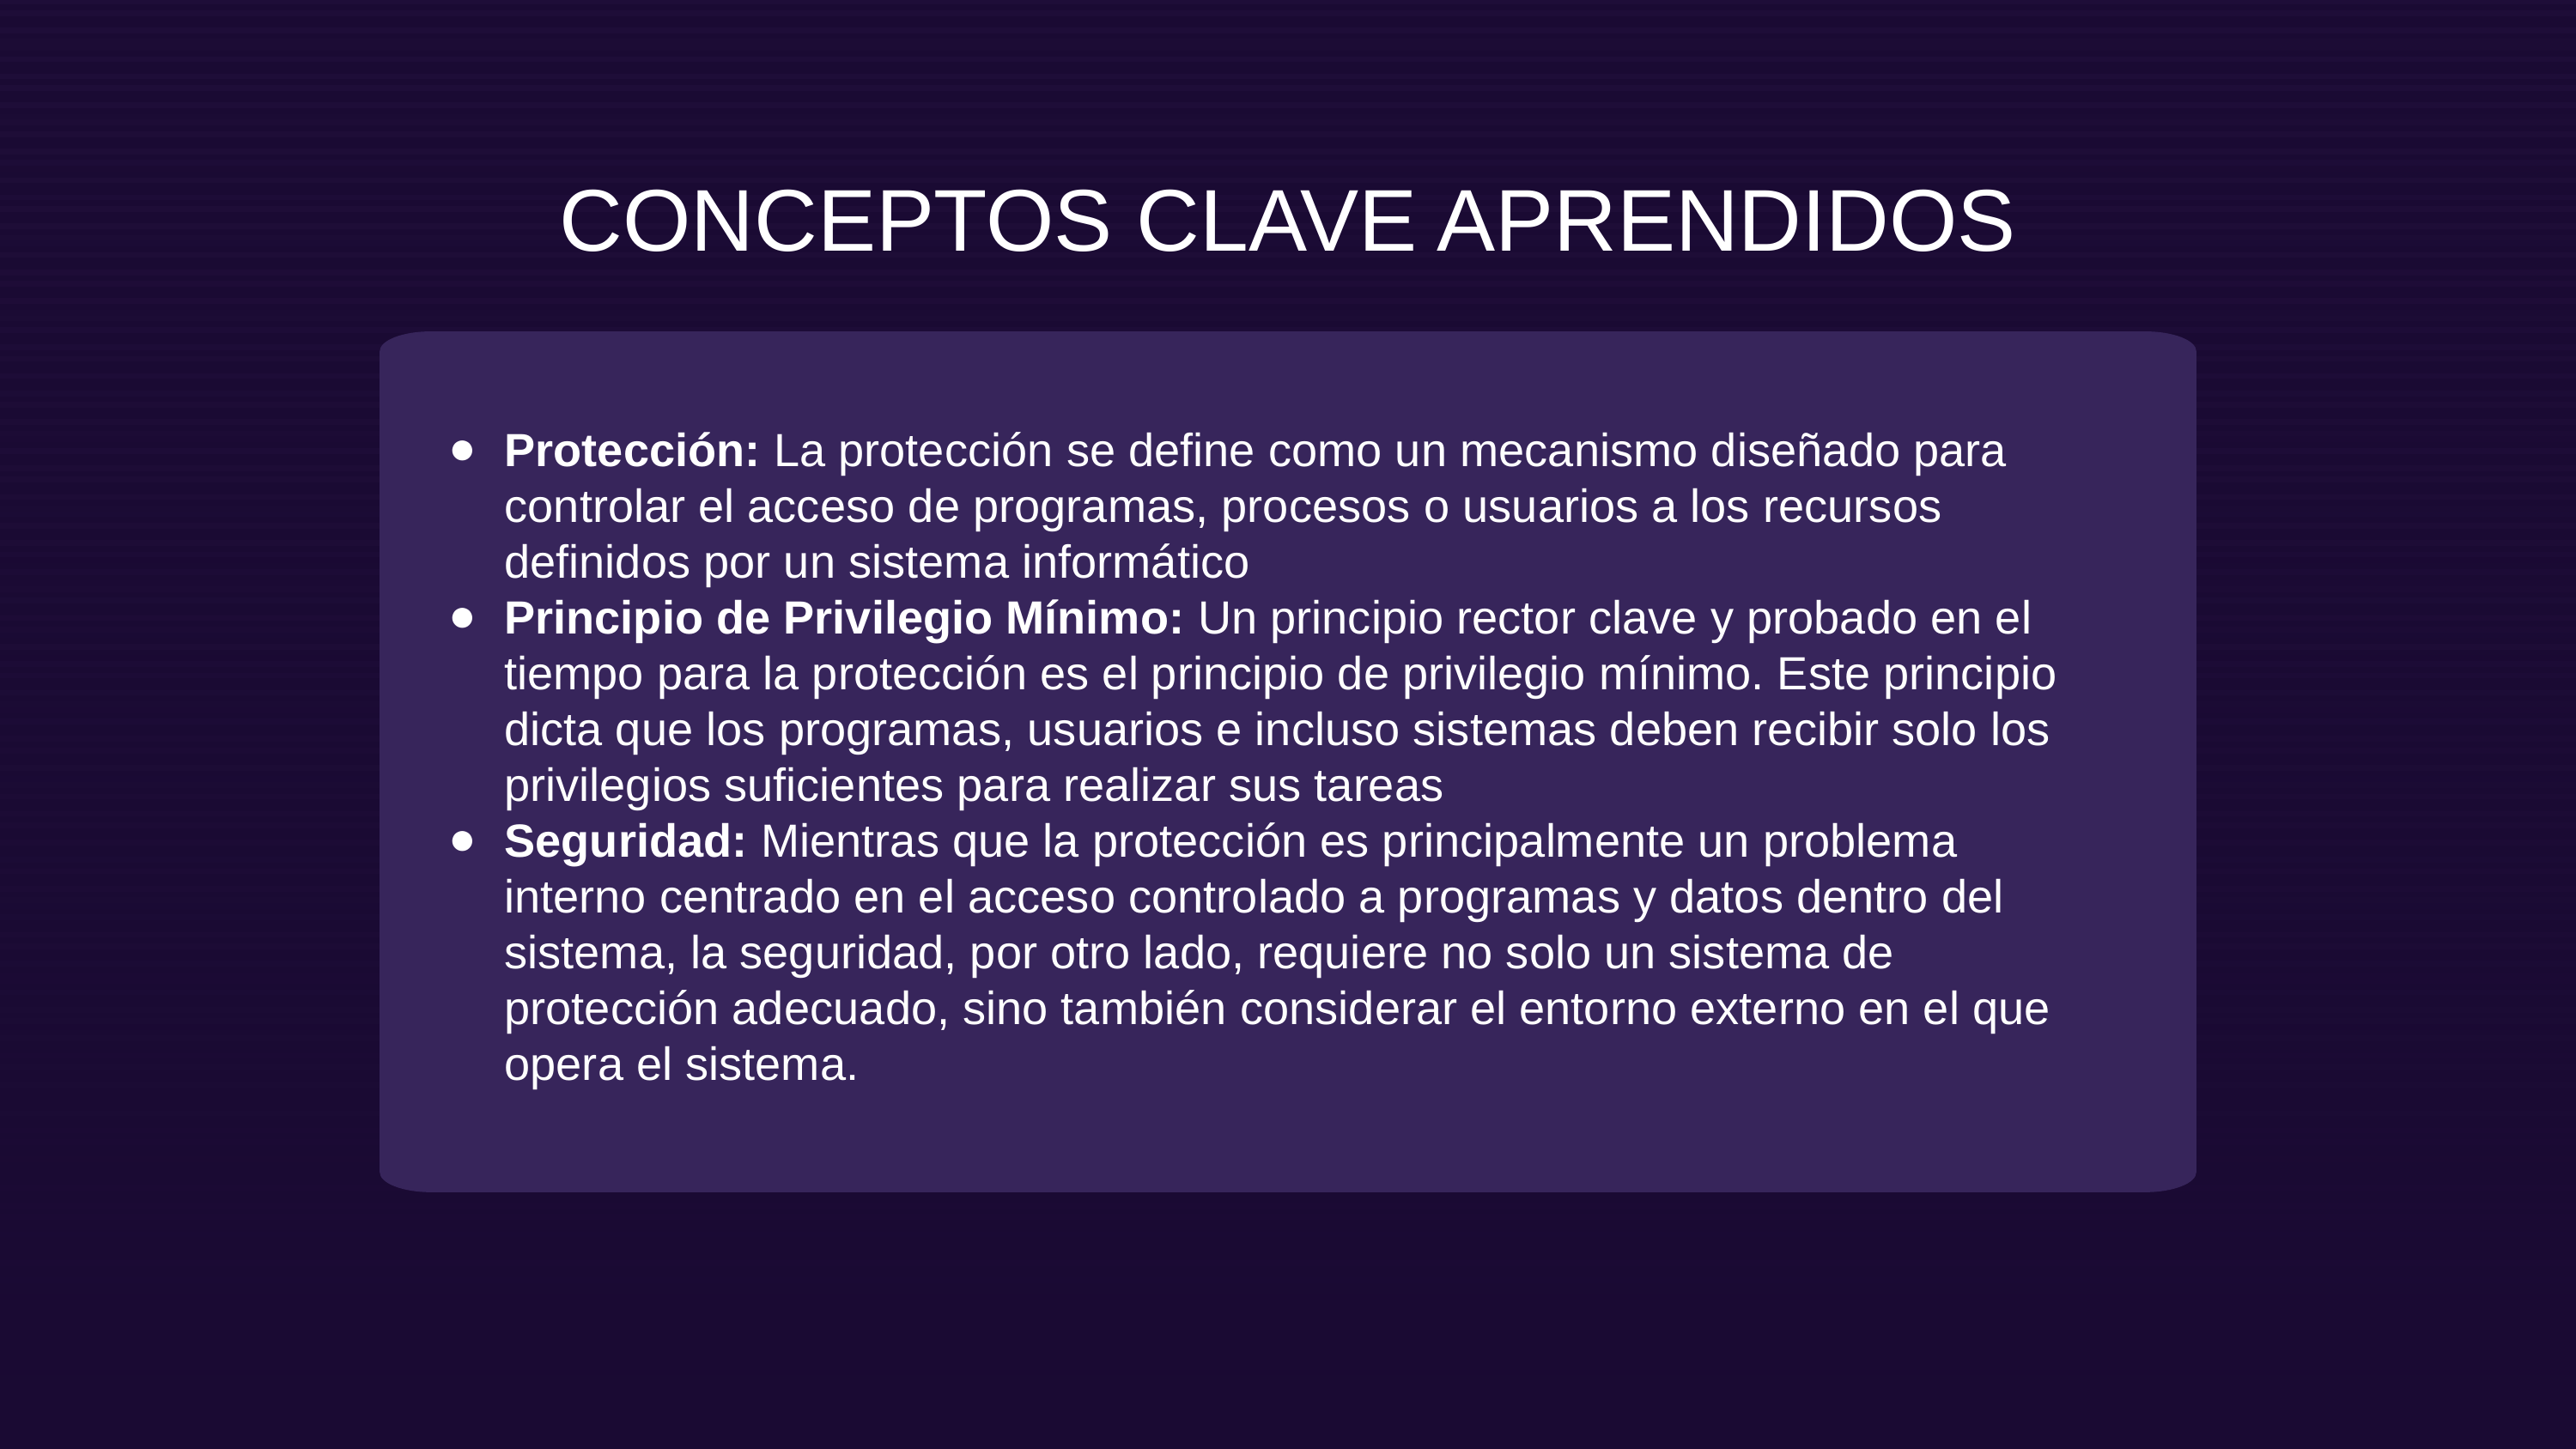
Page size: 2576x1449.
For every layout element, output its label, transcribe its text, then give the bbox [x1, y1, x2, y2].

text_box CONCEPTOS CLAVE APRENDIDOS [323, 142, 2253, 270]
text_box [379, 324, 2197, 1193]
text_box [0, 0, 2576, 1449]
